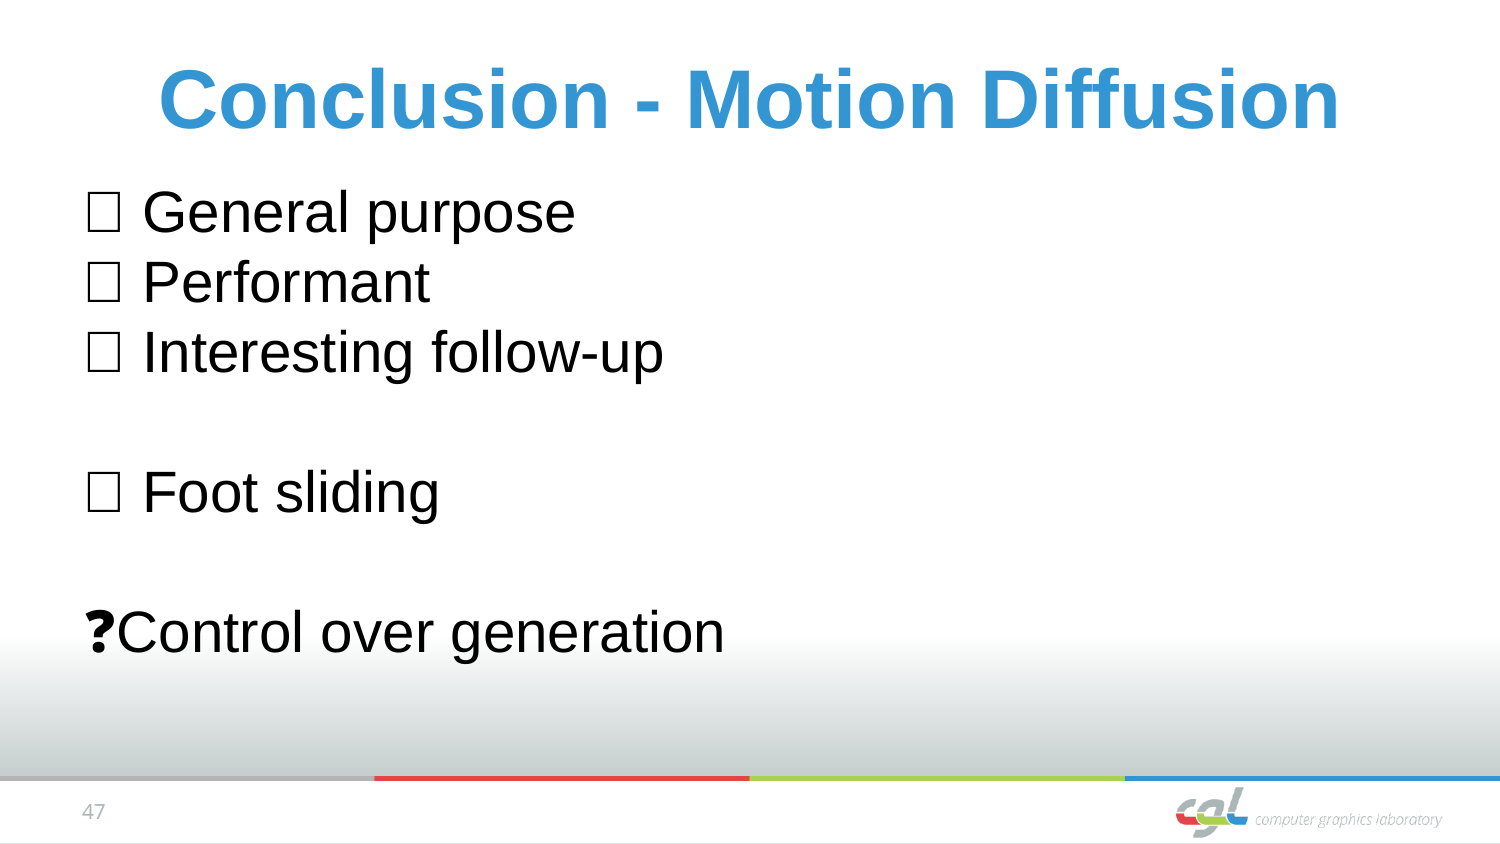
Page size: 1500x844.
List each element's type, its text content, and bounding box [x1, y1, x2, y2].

title Conclusion - Motion Diffusion [52, 0, 1449, 116]
list ✅ General purpose ✅ Performant ✅ Interesting follow-up ❌ Foot sliding ❓Control over generation [52, 143, 1448, 754]
picture [0, 776, 1500, 844]
slide_number ‹#› [52, 800, 136, 824]
